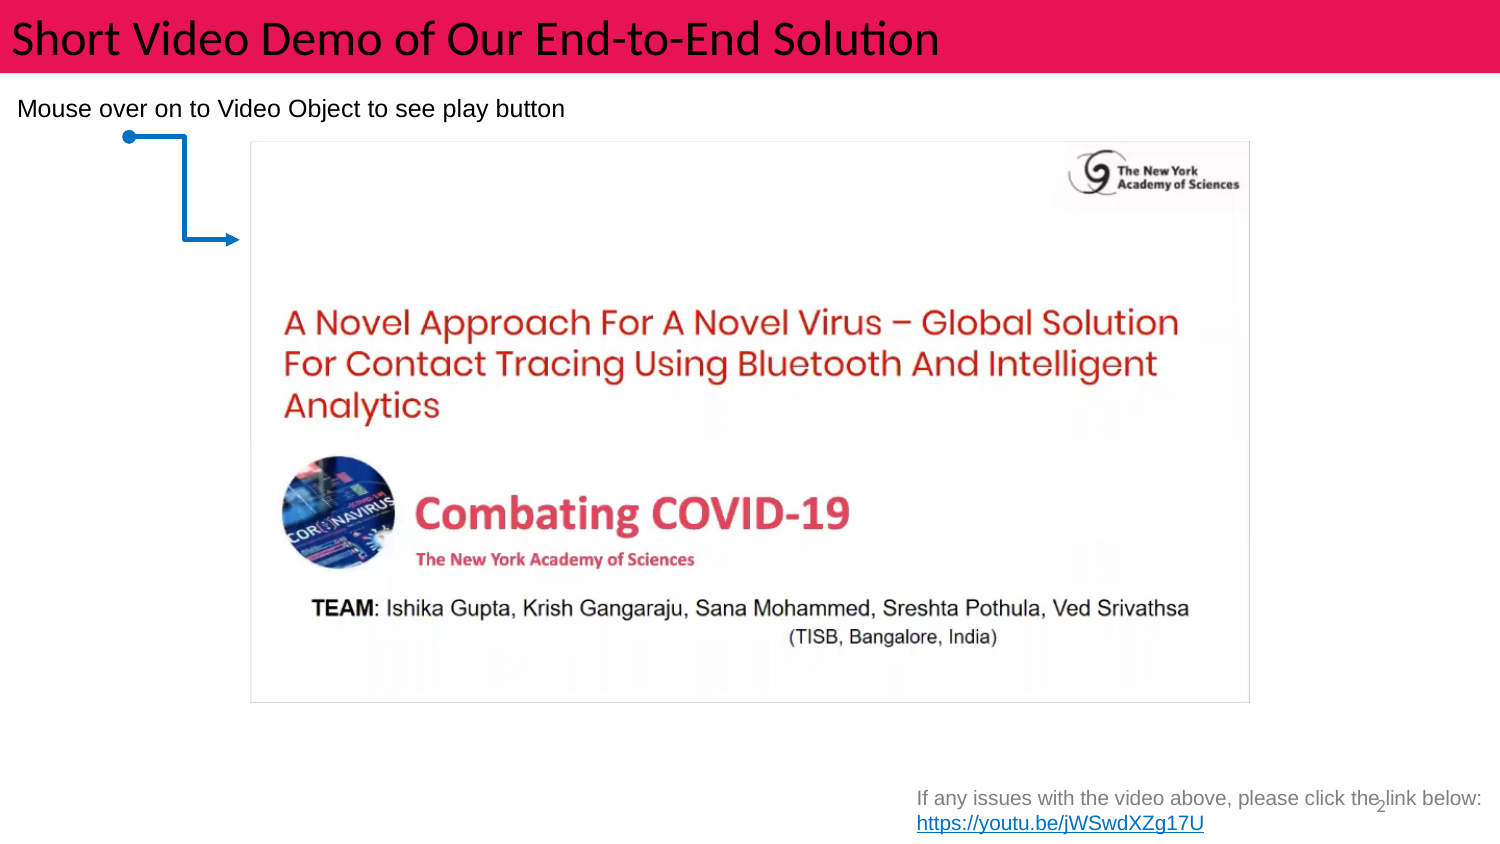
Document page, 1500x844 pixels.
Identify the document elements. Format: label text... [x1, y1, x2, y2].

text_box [249, 140, 1251, 704]
text_box If any issues with the video above, please click the link below: https://youtu.be/jWSwdXZg17U [901, 776, 1498, 842]
slide_number 2 [1059, 782, 1397, 827]
text_box Short Video Demo of Our End-to-End Solution [0, 0, 1500, 74]
text_box Mouse over on to Video Object to see play button [0, 79, 643, 135]
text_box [128, 136, 241, 241]
